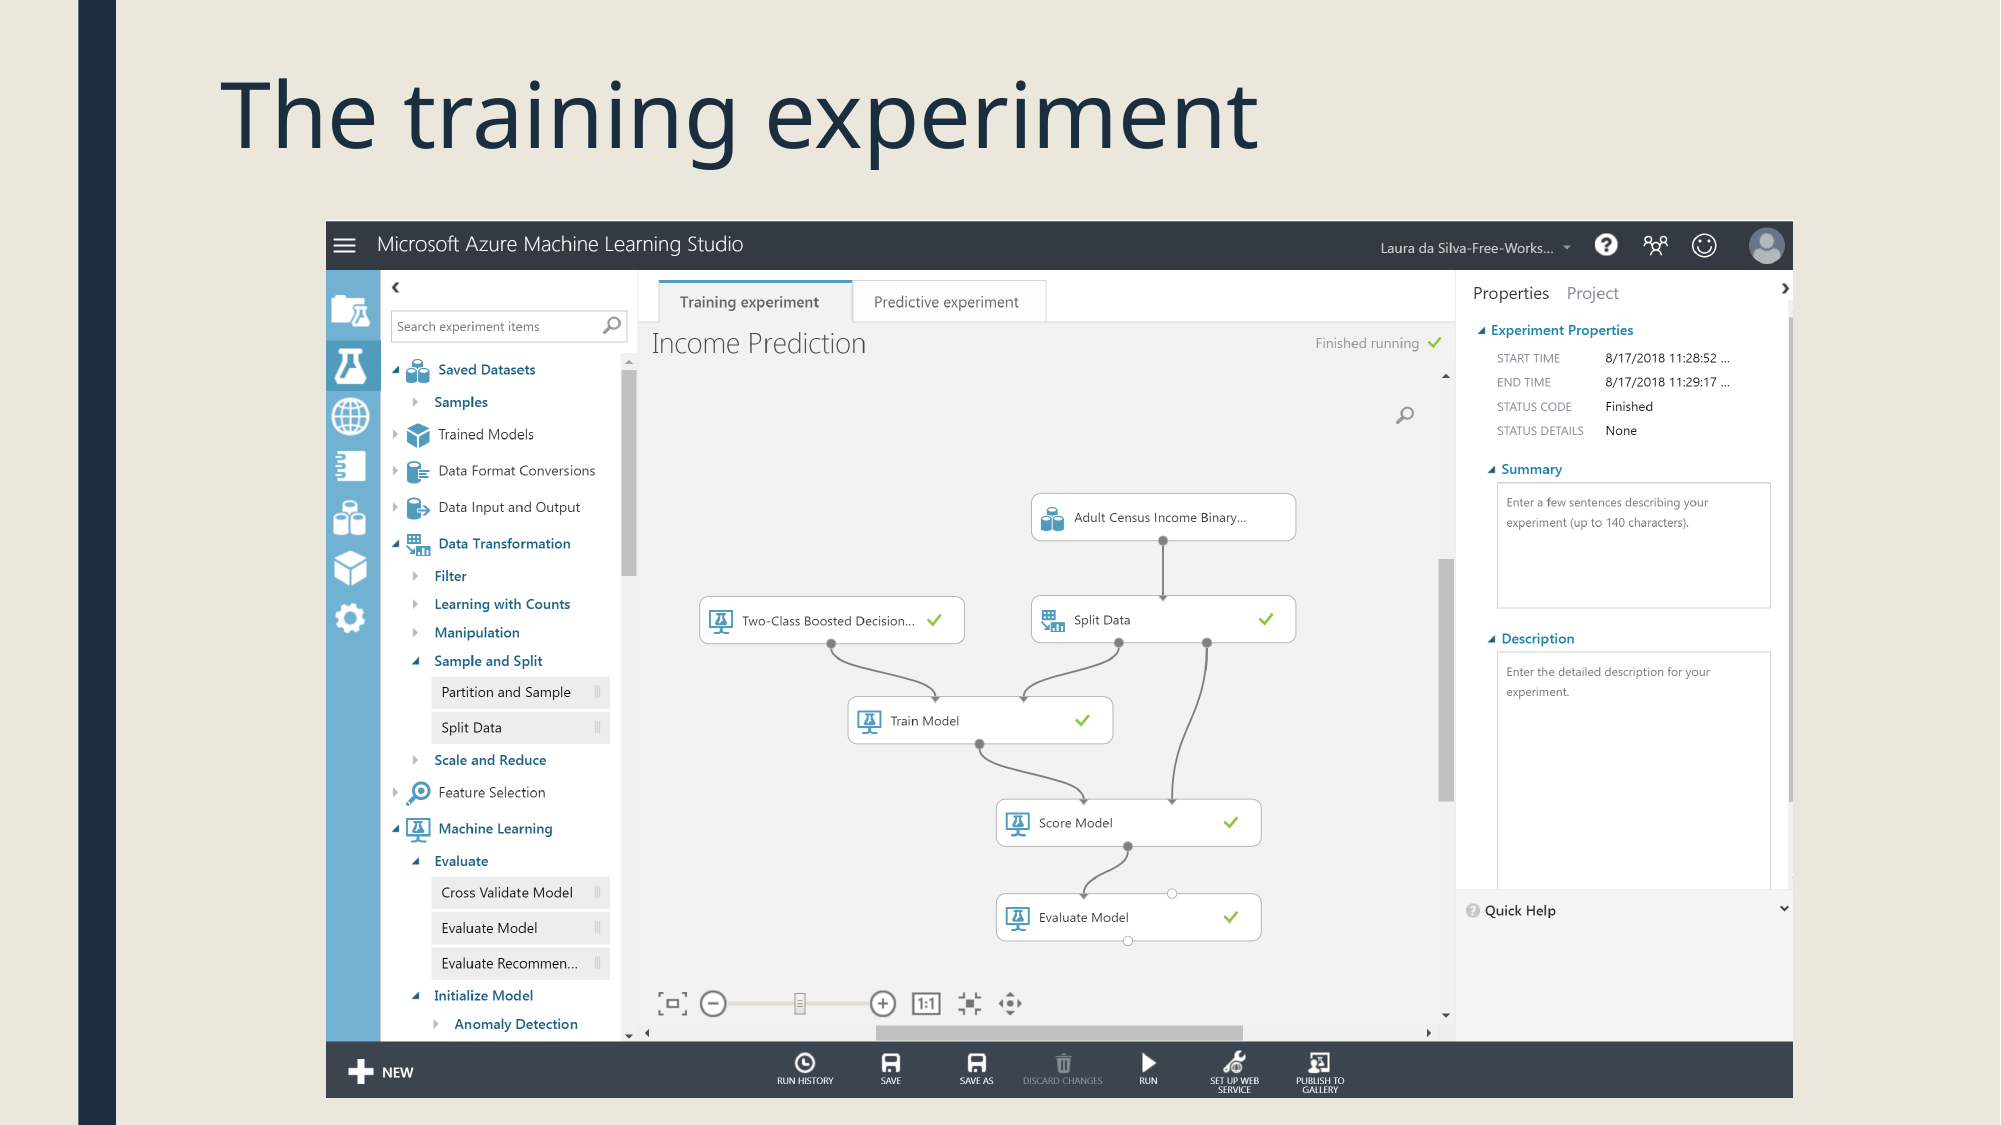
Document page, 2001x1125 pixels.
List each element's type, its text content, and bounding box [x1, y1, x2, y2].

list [326, 219, 1793, 1098]
title The training experiment [205, 62, 1875, 236]
